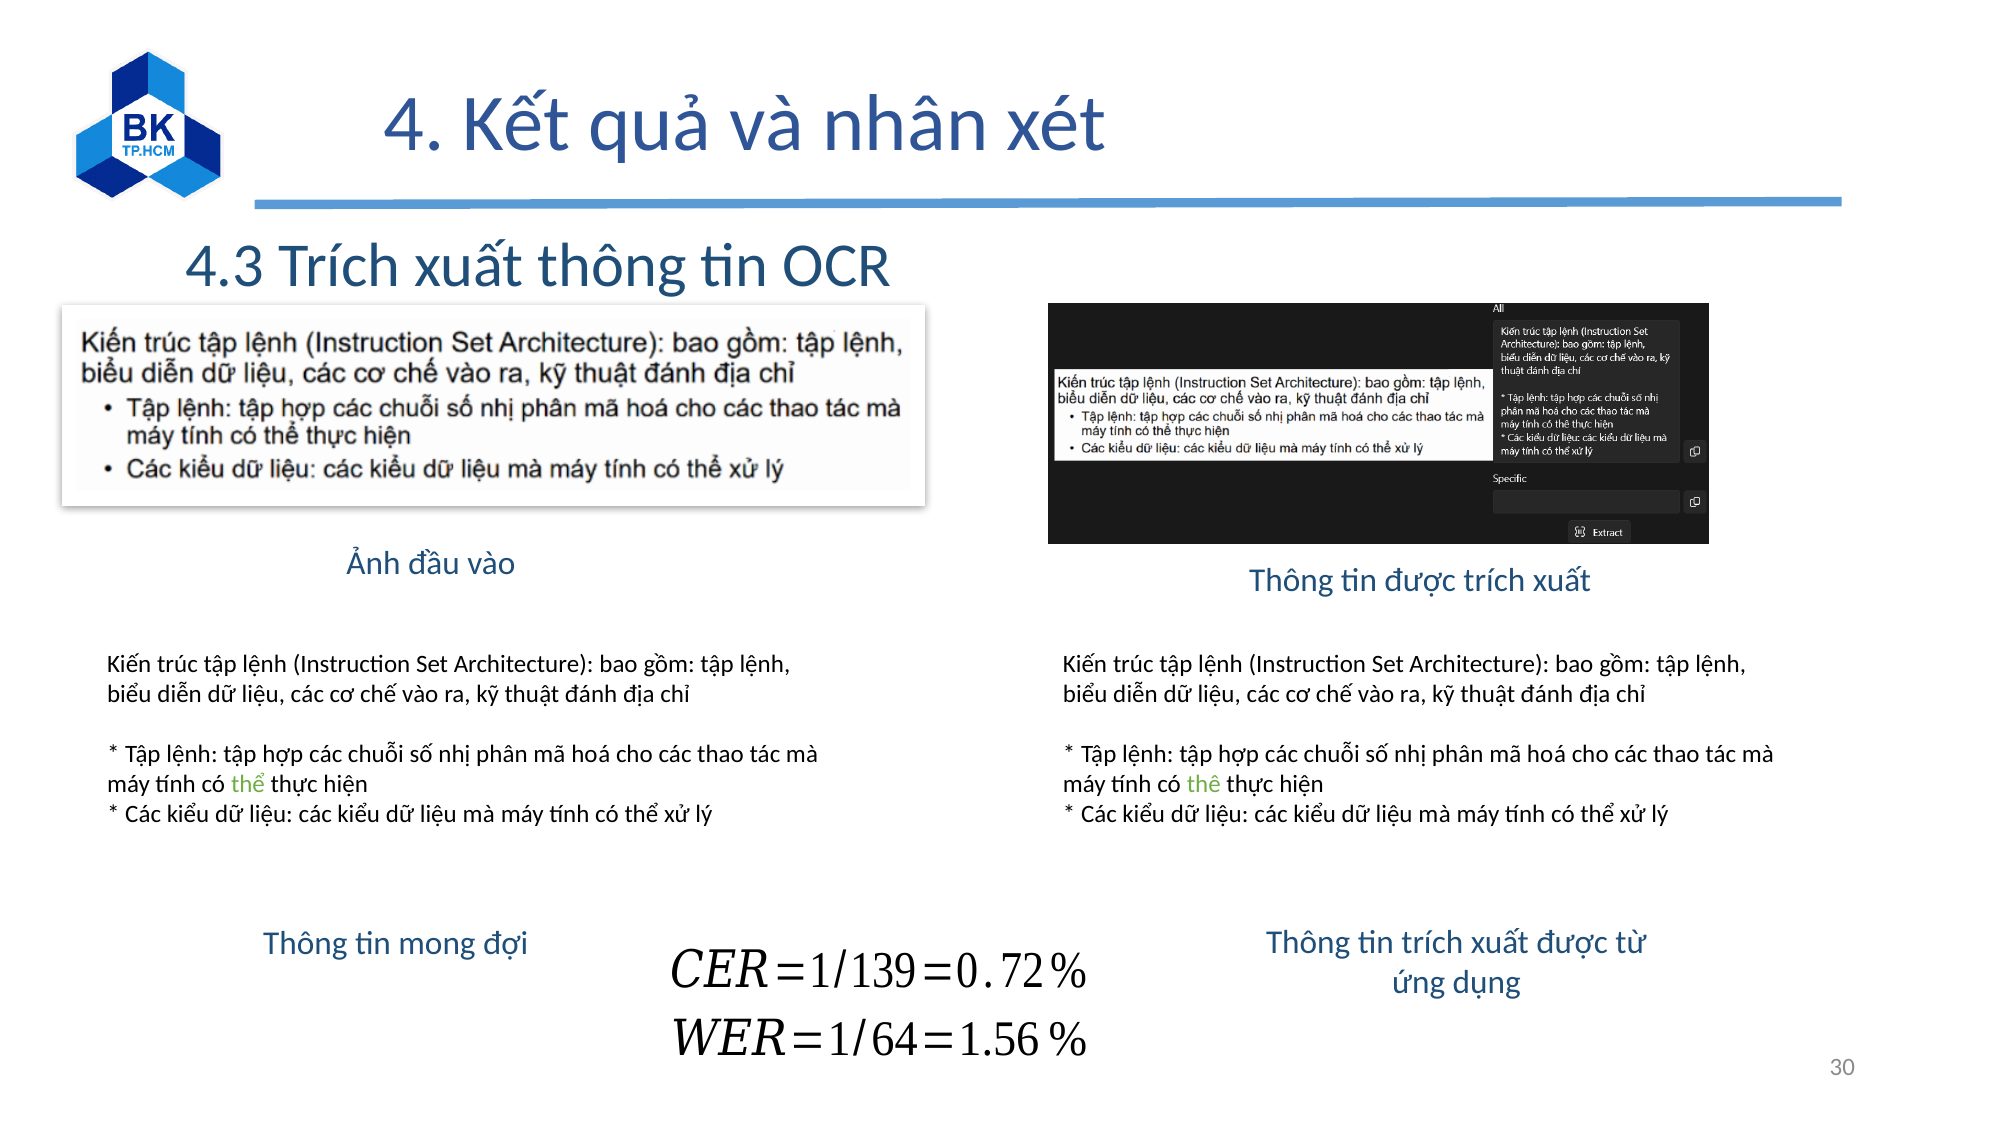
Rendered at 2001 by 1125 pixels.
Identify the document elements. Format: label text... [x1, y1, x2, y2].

text_box Thông tin mong đợi [223, 913, 568, 969]
text_box Thông tin được trích xuất [1186, 550, 1654, 606]
text_box Thông tin trích xuất được từ ứng dụng [1248, 912, 1665, 1008]
text_box 4.3 Trích xuất thông tin OCR [170, 216, 1035, 307]
text_box Kiến trúc tập lệnh (Instruction Set Architecture): bao gồm: tập lệnh, biểu diễn dữ liệu, các cơ chế vào ra, kỹ thuật đánh địa chỉ * Tập lệnh: tập hợp các chuỗi số nhị phân mã hoá cho các thao tác mà máy tính có thể thực hiện * Các kiểu dữ liệu: các kiểu dữ liệu mà máy tính có thể xử lý [92, 640, 895, 835]
text_box Ảnh đầu vào [290, 534, 571, 589]
slide_number 30 [1420, 1035, 1871, 1096]
text_box Kiến trúc tập lệnh (Instruction Set Architecture): bao gồm: tập lệnh, biểu diễn dữ liệu, các cơ chế vào ra, kỹ thuật đánh địa chỉ * Tập lệnh: tập hợp các chuỗi số nhị phân mã hoá cho các thao tác mà máy tính có thê thực hiện * Các kiểu dữ liệu: các kiểu dữ liệu mà máy tính có thể xử lý [1048, 640, 1851, 835]
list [72, 47, 225, 202]
picture [1048, 303, 1709, 544]
picture [76, 319, 911, 492]
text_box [254, 201, 1842, 205]
title 4. Kết quả và nhân xét [368, 72, 1890, 176]
